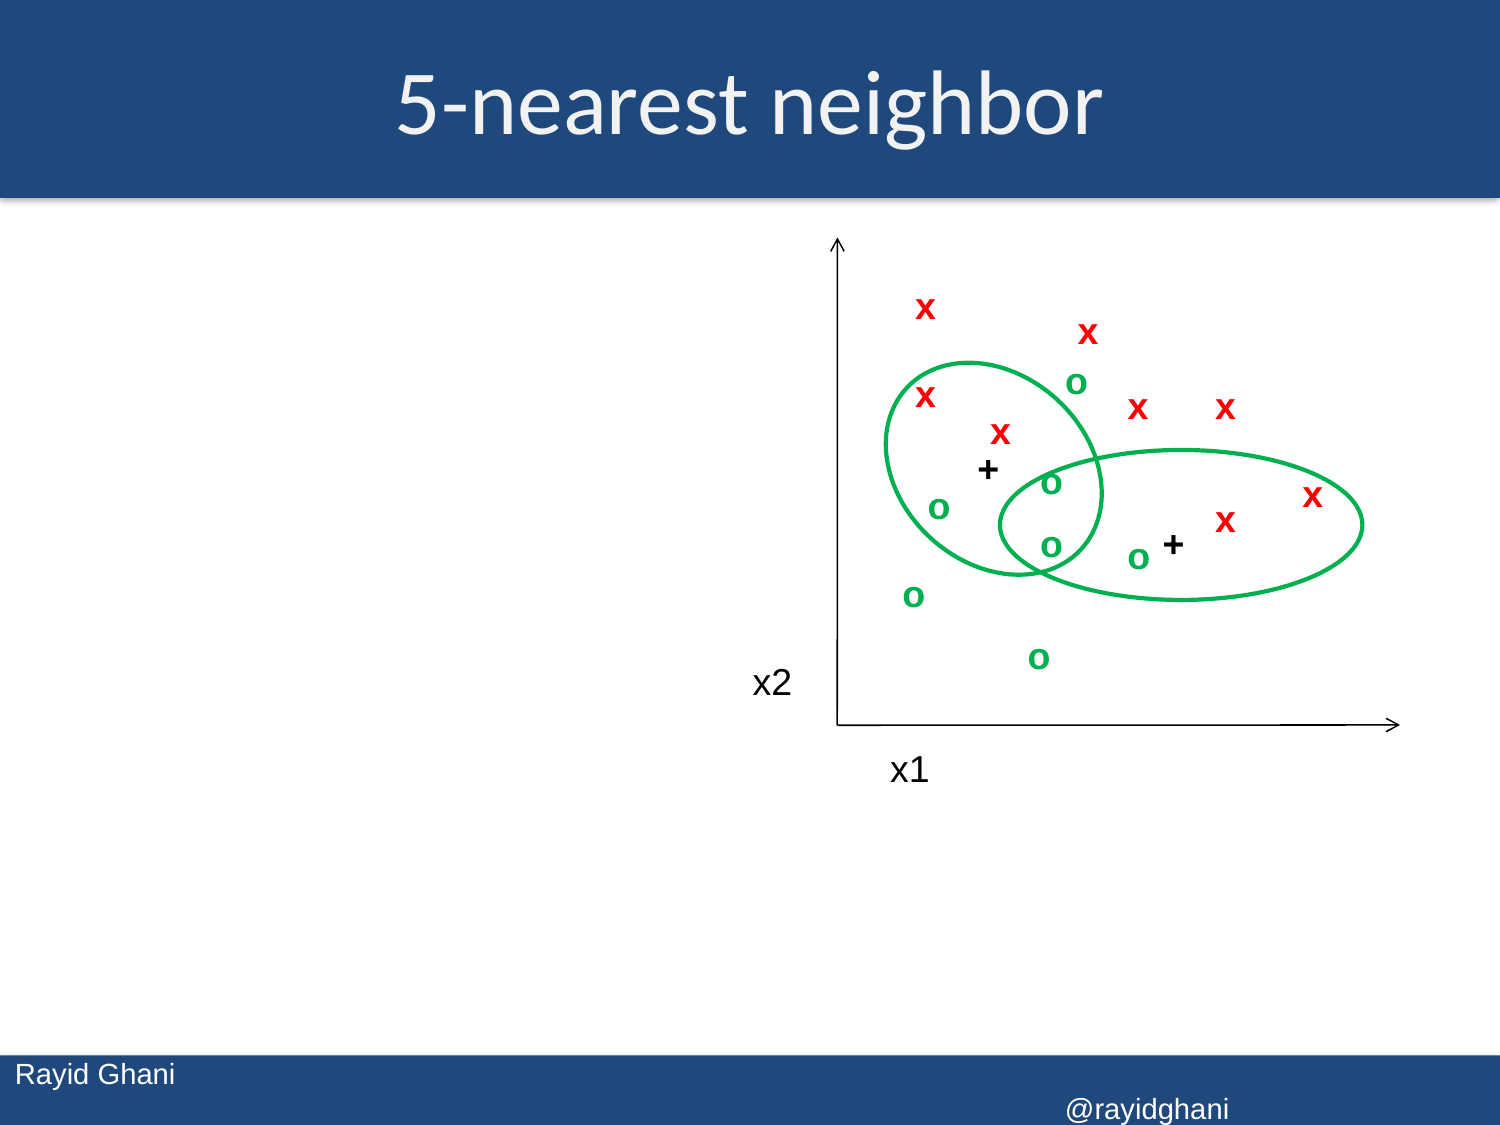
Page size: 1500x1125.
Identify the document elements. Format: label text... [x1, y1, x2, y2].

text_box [737, 237, 1401, 799]
title 5-nearest neighbor [0, 3, 1500, 192]
